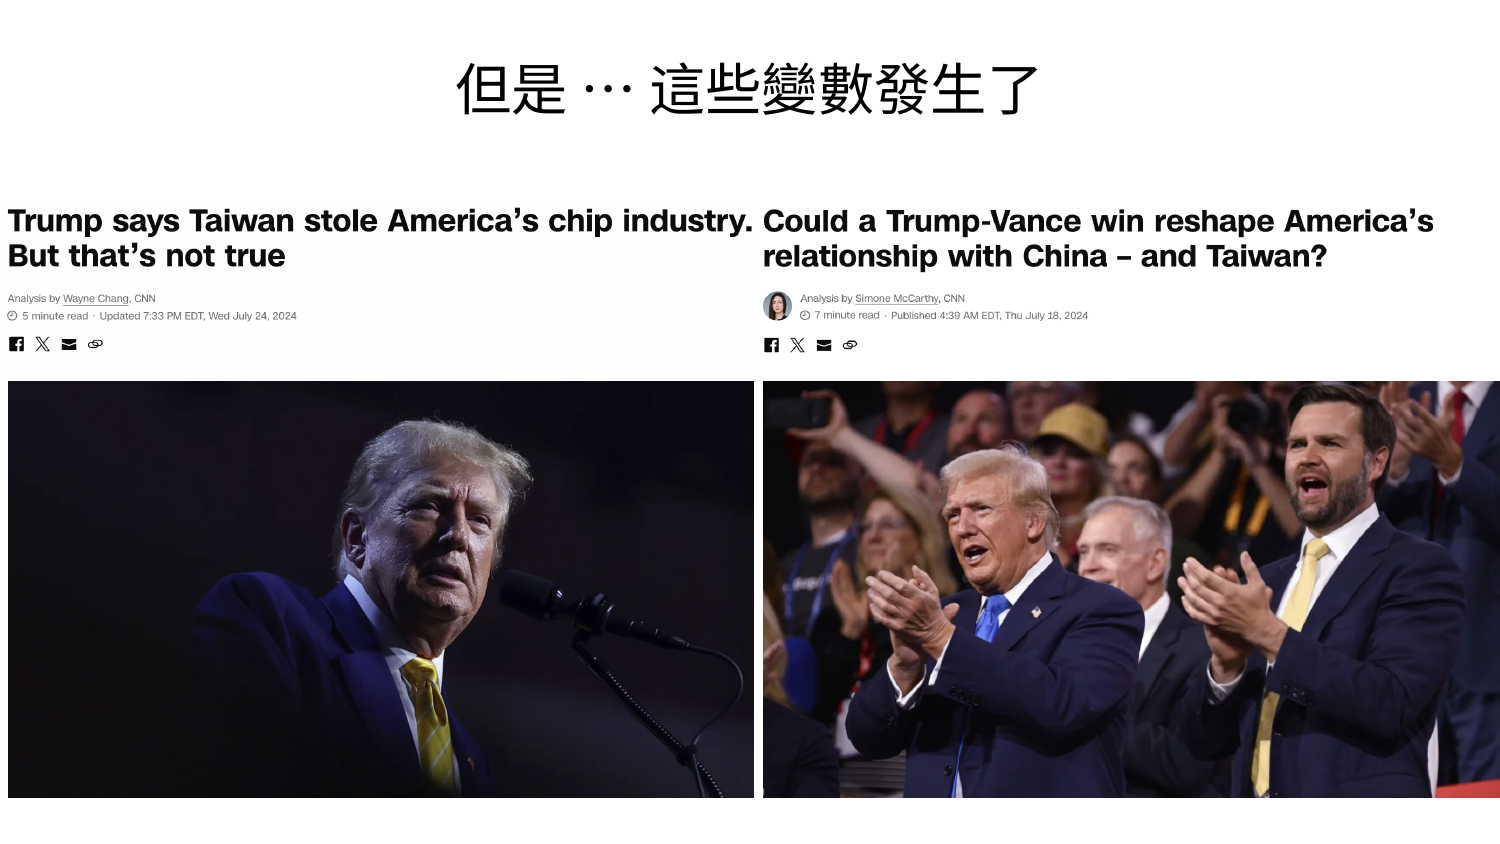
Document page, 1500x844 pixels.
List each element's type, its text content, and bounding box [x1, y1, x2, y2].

picture [0, 199, 755, 798]
title 但是 … 這些變數發生了 [73, 67, 1425, 108]
picture [760, 199, 1500, 798]
